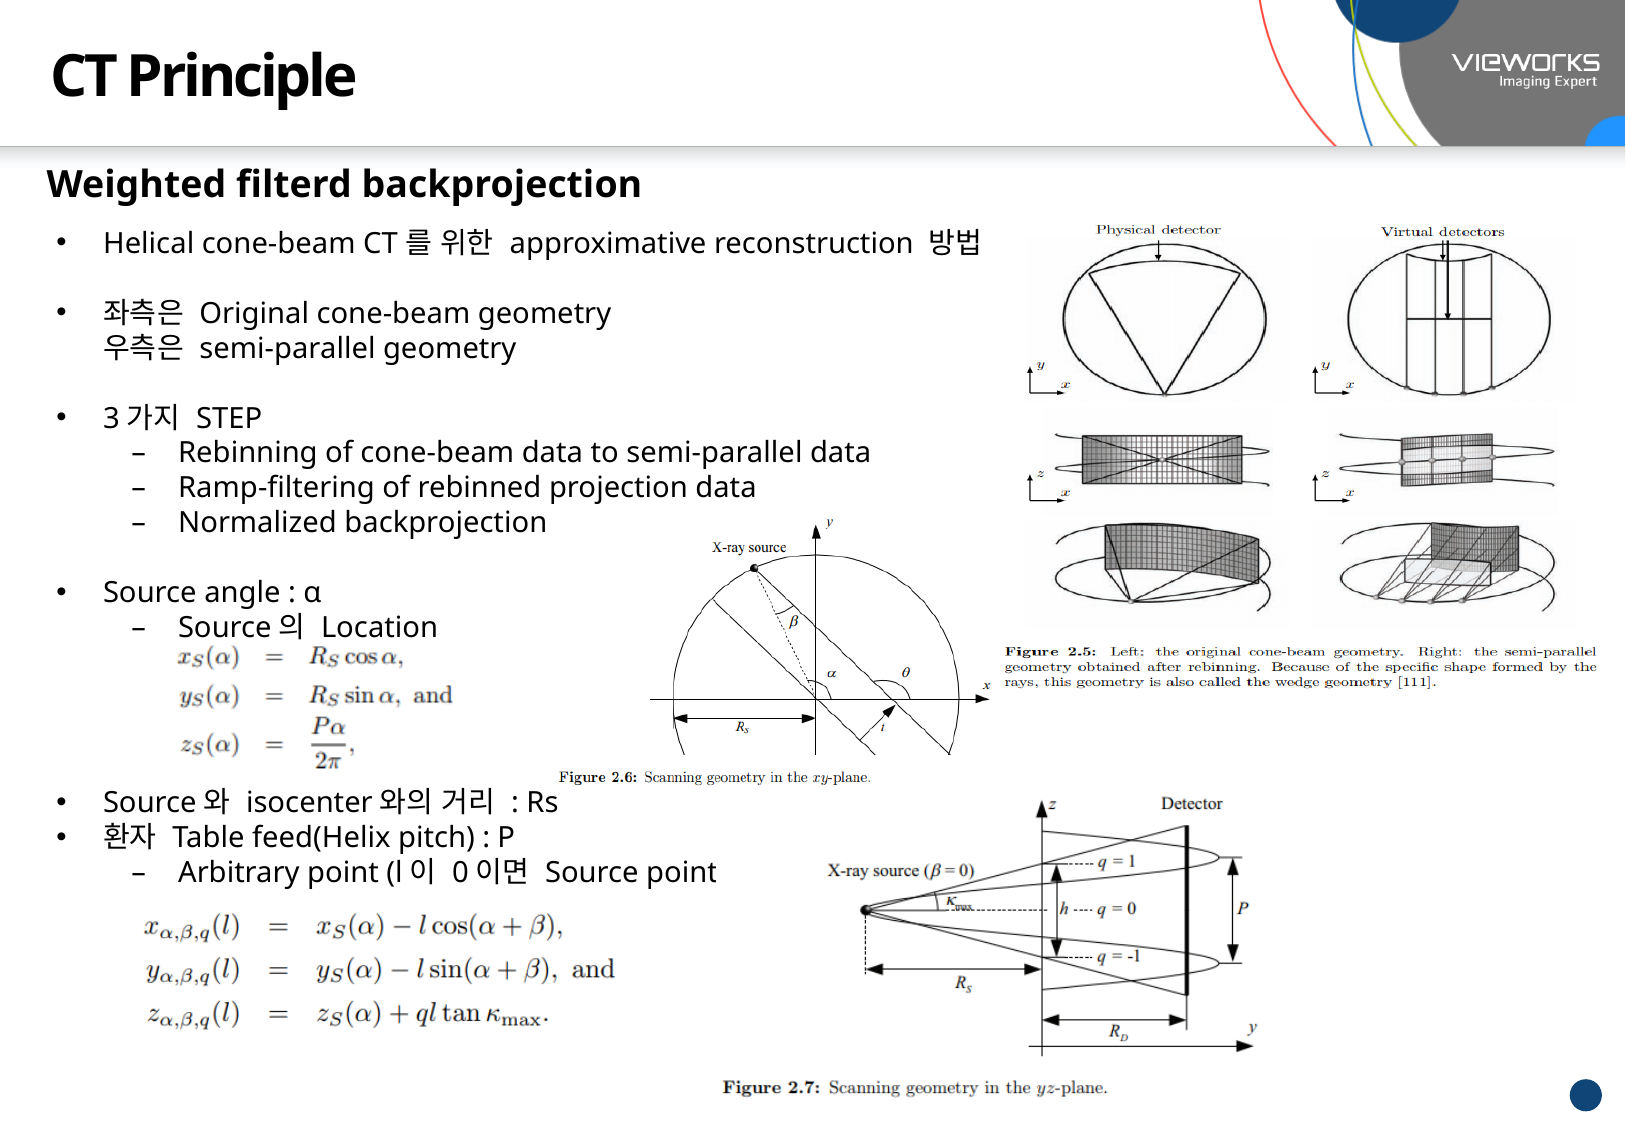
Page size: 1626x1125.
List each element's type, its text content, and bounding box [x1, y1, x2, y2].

picture [138, 907, 618, 1030]
text_box Helical cone-beam CT를 위한 approximative reconstruction 방법 좌측은 Original cone-beam geometry 우측은 semi-parallel geometry 3가지 STEP Rebinning of cone-beam data to semi-parallel data Ramp-filtering of rebinned projection data Normalized backprojection Source angle : α Source의 Location Source와 isocenter와의 거리 : Rs 환자 Table feed(Helix pitch) : P Arbitrary point (l이 0이면 Source point) [41, 216, 1533, 931]
picture [1255, 0, 1625, 146]
picture [547, 221, 1602, 787]
picture [716, 793, 1262, 1099]
text_box Weighted filterd backprojection [31, 152, 955, 213]
picture [171, 644, 459, 779]
title CT Principle [35, 24, 1498, 123]
